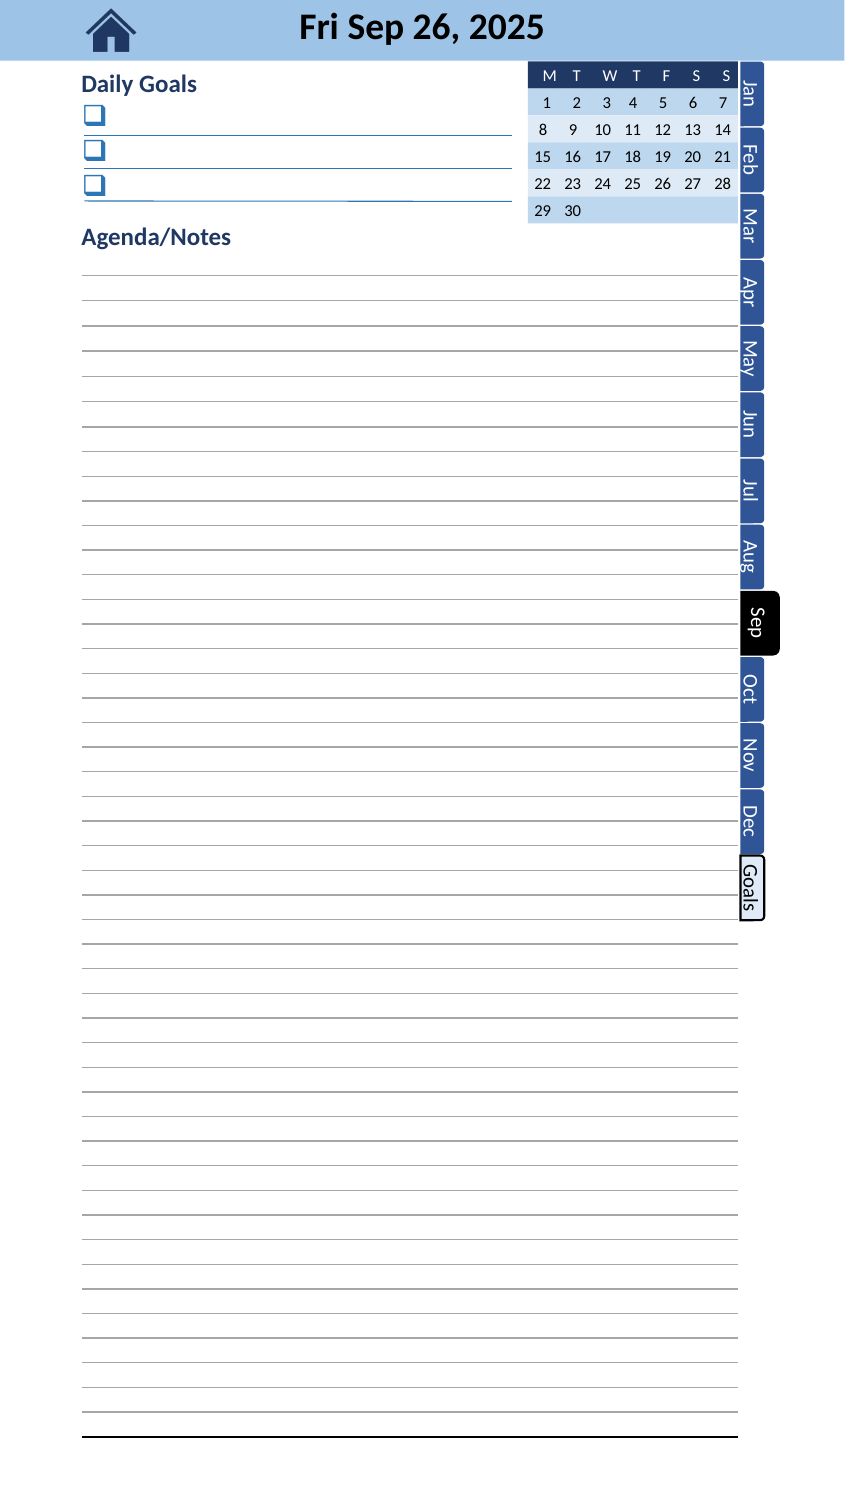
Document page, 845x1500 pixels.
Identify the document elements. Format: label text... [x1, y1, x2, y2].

list Fri Sep 26, 2025 [190, 0, 655, 61]
picture [82, 1, 140, 59]
